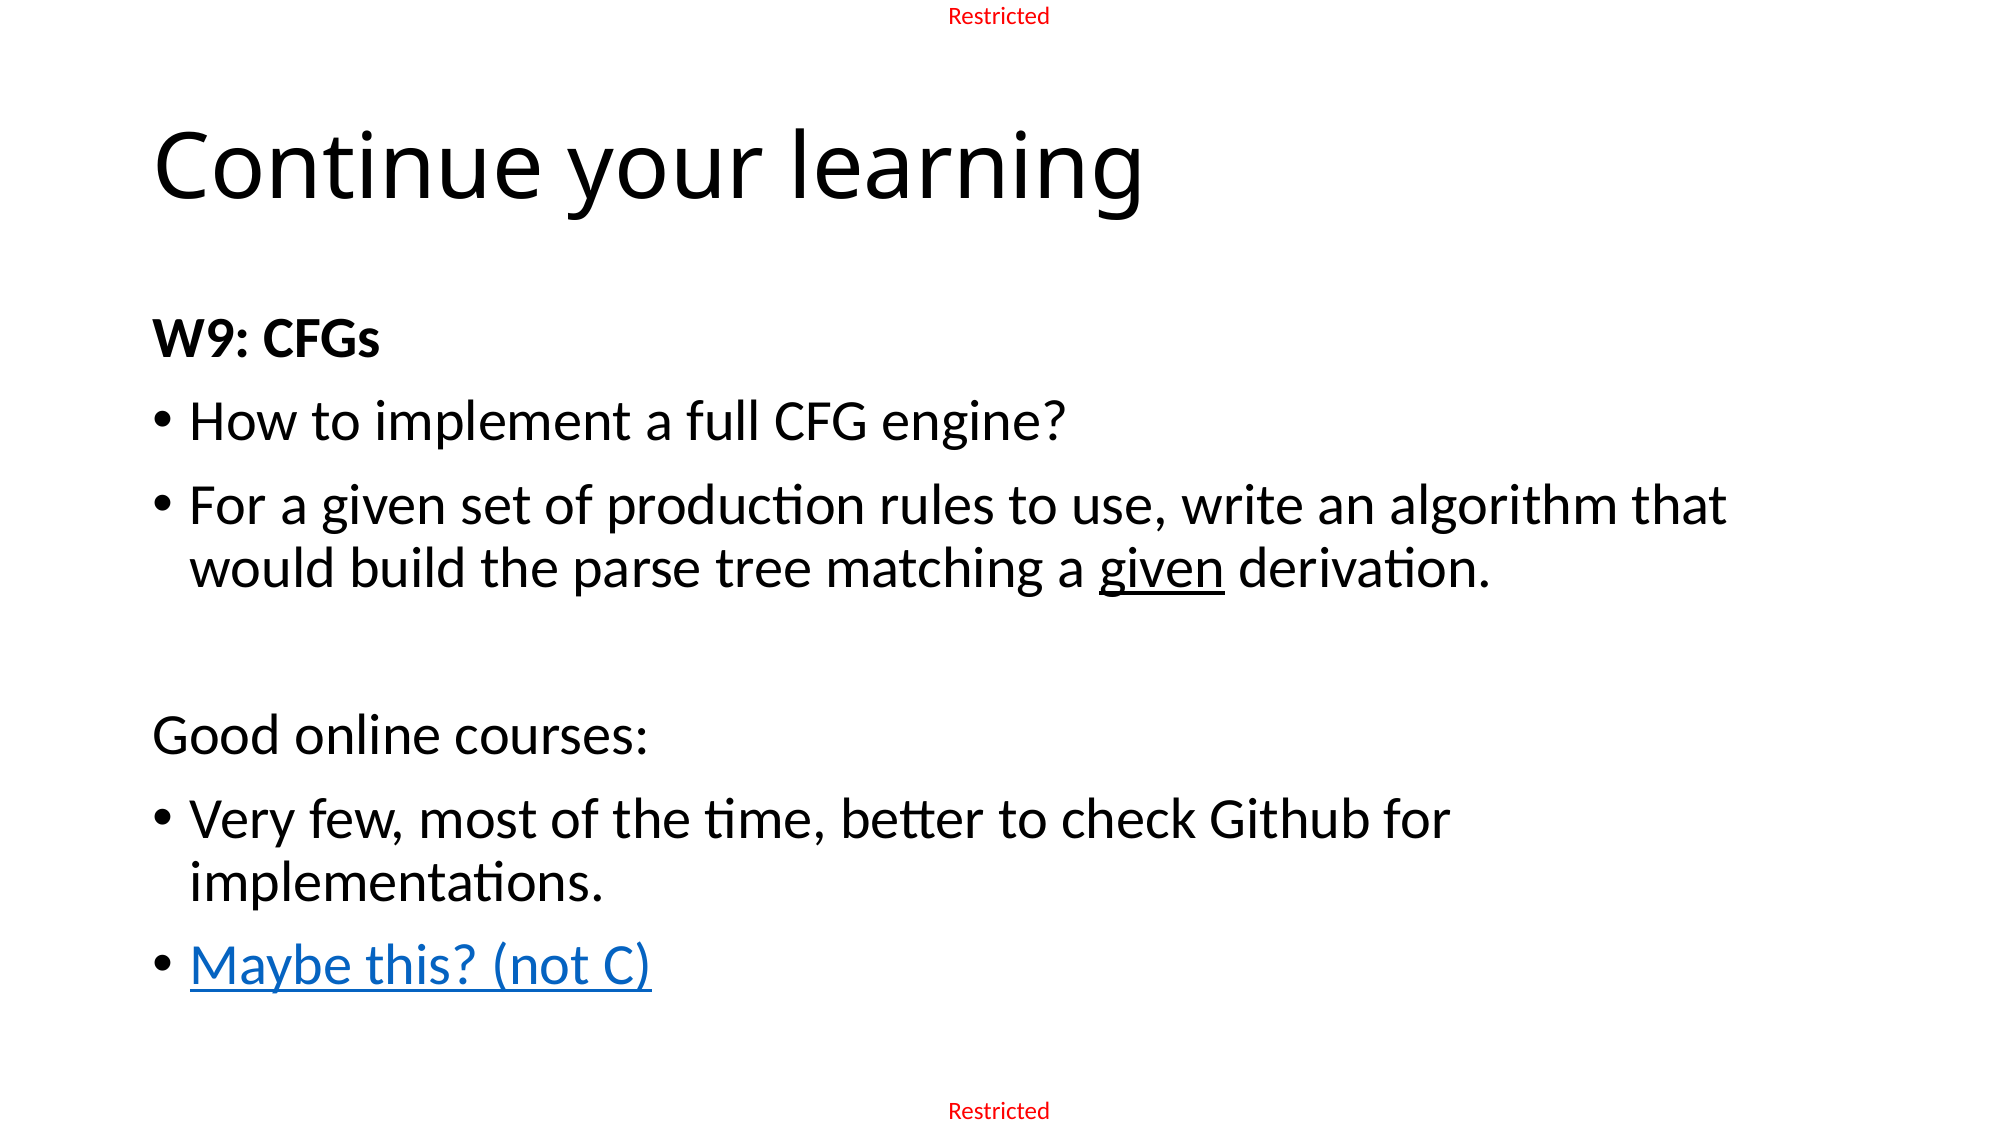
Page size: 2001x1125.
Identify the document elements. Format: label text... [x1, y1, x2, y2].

list W9: CFGs How to implement a full CFG engine? For a given set of production rules to use, write an algorithm that would build the parse tree matching a given derivation. Good online courses: Very few, most of the time, better to check Github for implementations. Maybe this? (not C) [137, 299, 1863, 1125]
title Continue your learning [137, 59, 1863, 278]
